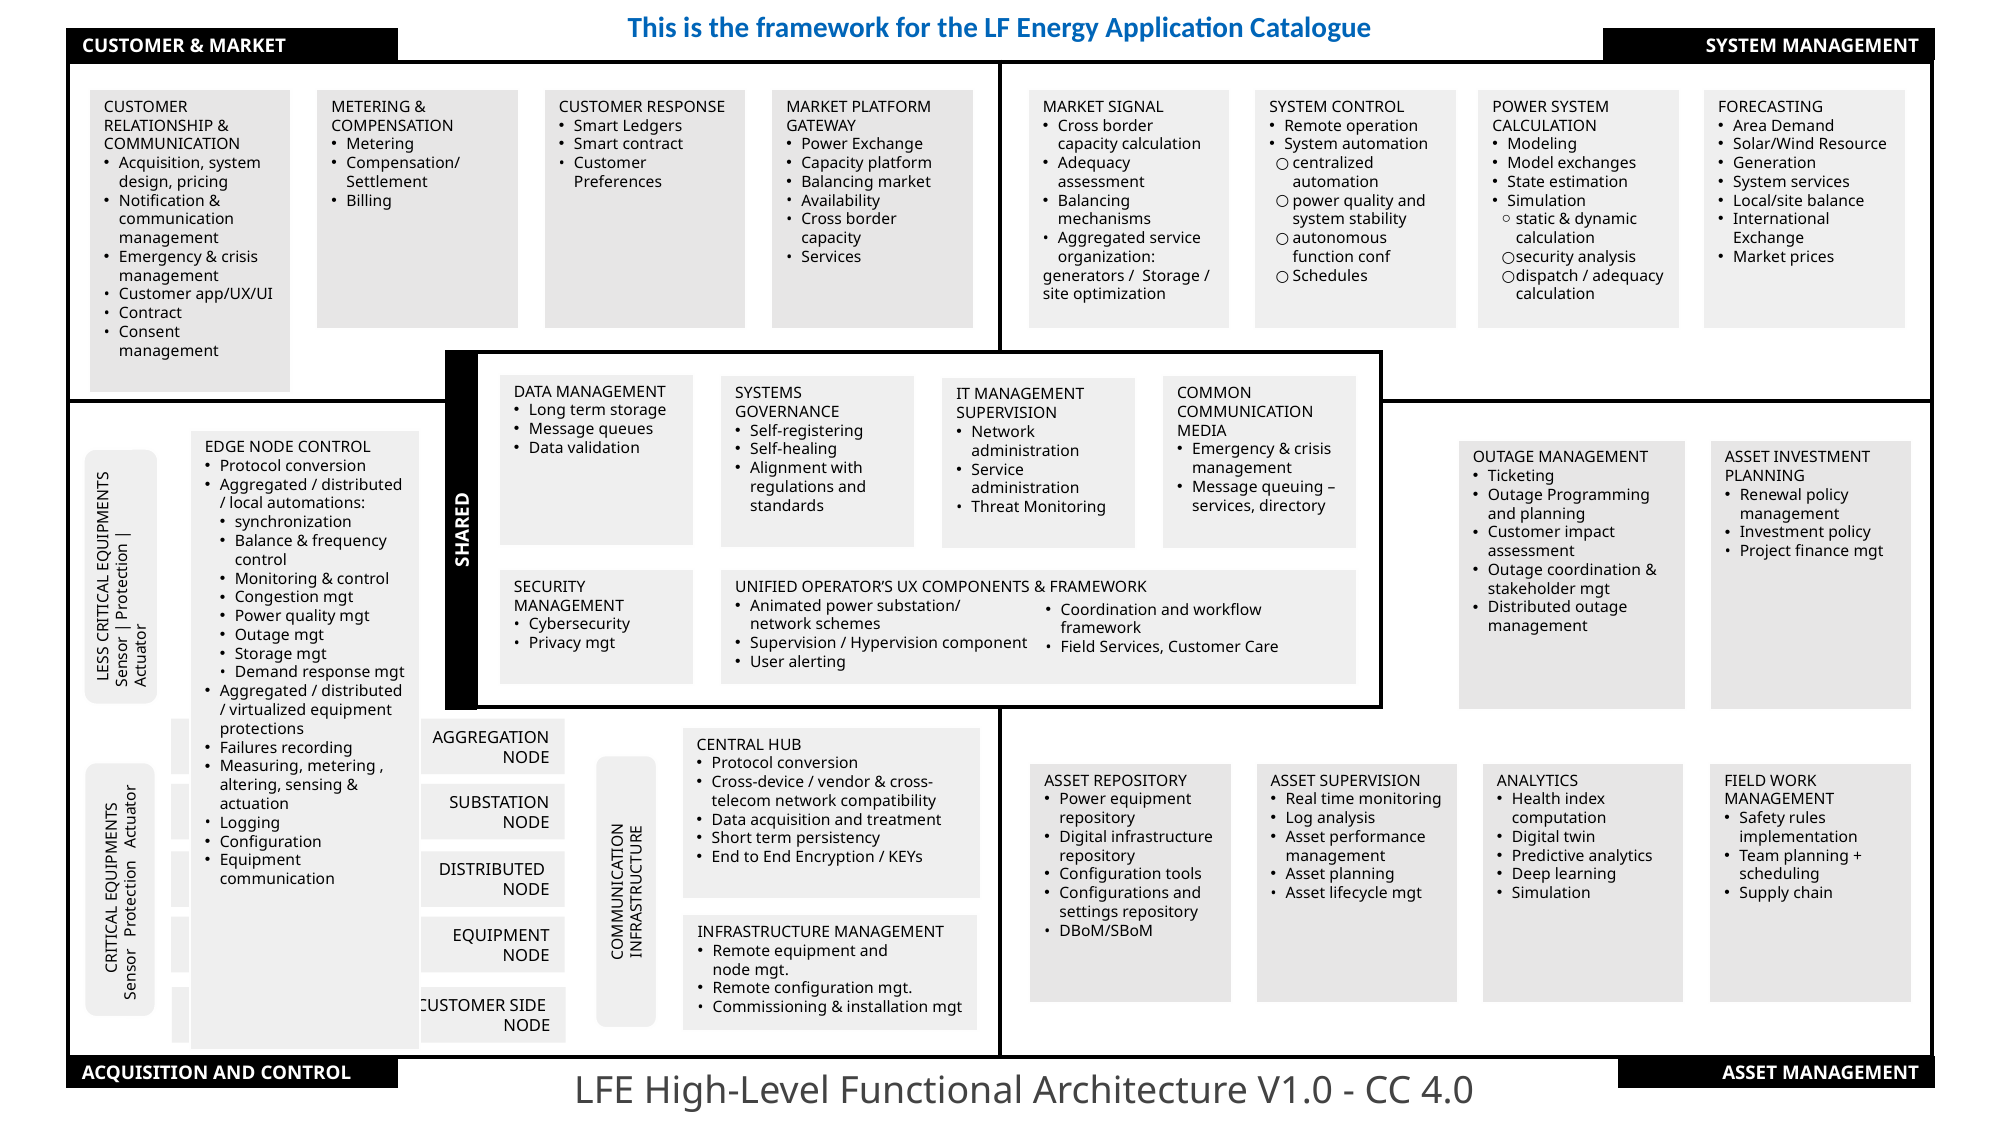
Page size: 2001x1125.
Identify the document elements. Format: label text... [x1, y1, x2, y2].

text_box This is the framework for the LF Energy Application Catalogue [416, 0, 1584, 26]
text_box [88, 426, 982, 1050]
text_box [1027, 88, 1906, 330]
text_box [88, 88, 975, 393]
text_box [1029, 439, 1913, 1004]
text_box LFE High-Level Functional Architecture V1.0 - CC 4.0 [431, 1096, 1618, 1120]
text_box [66, 29, 1934, 1087]
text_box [498, 373, 1358, 686]
